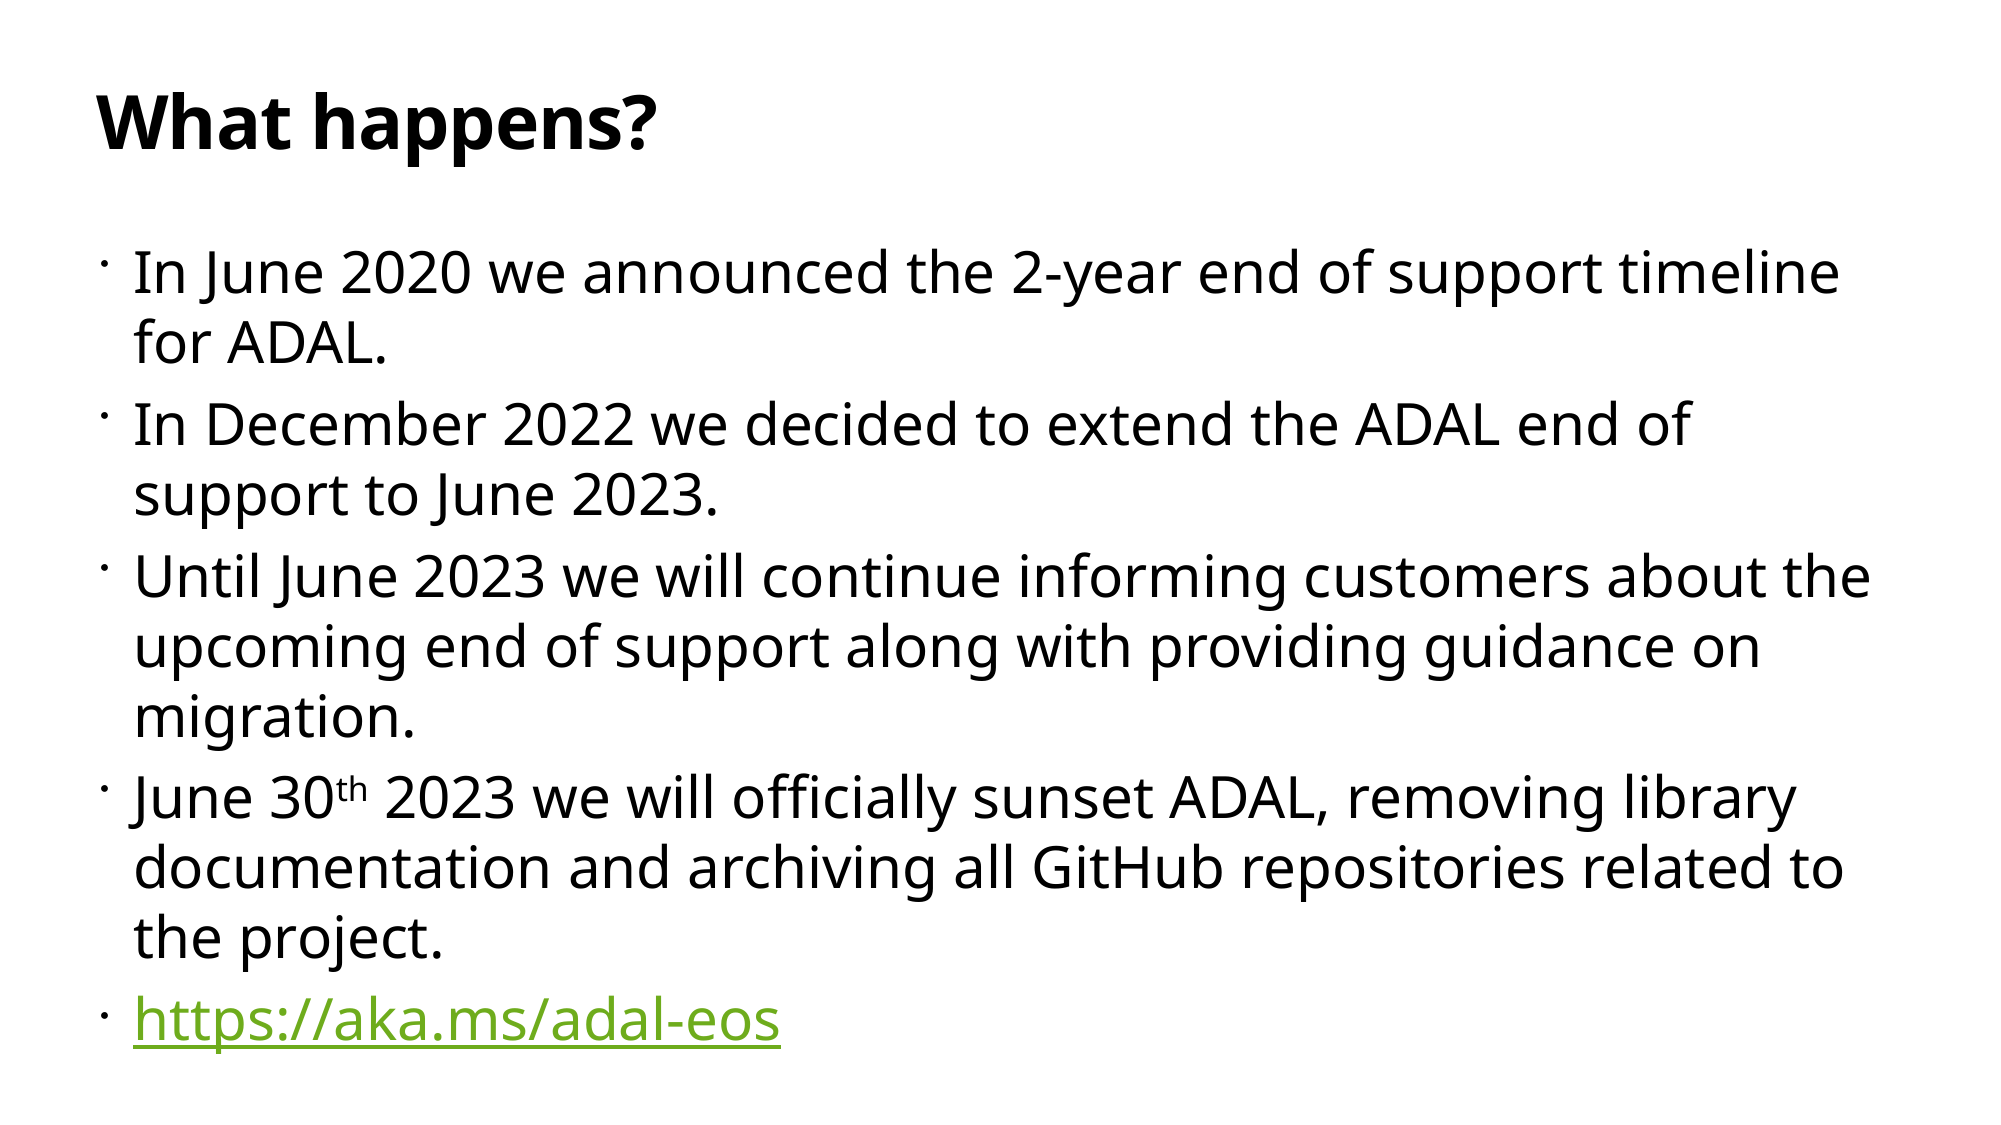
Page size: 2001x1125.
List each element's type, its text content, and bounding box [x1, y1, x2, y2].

title What happens? [96, 75, 1904, 166]
list In June 2020 we announced the 2-year end of support timeline for ADAL. In December 2022 we decided to extend the ADAL end of support to June 2023. Until June 2023 we will continue informing customers about the upcoming end of support along with providing guidance on migration. June 30th 2023 we will officially sunset ADAL, removing library documentation and archiving all GitHub repositories related to the project. https://aka.ms/adal-eos [95, 235, 1904, 1070]
